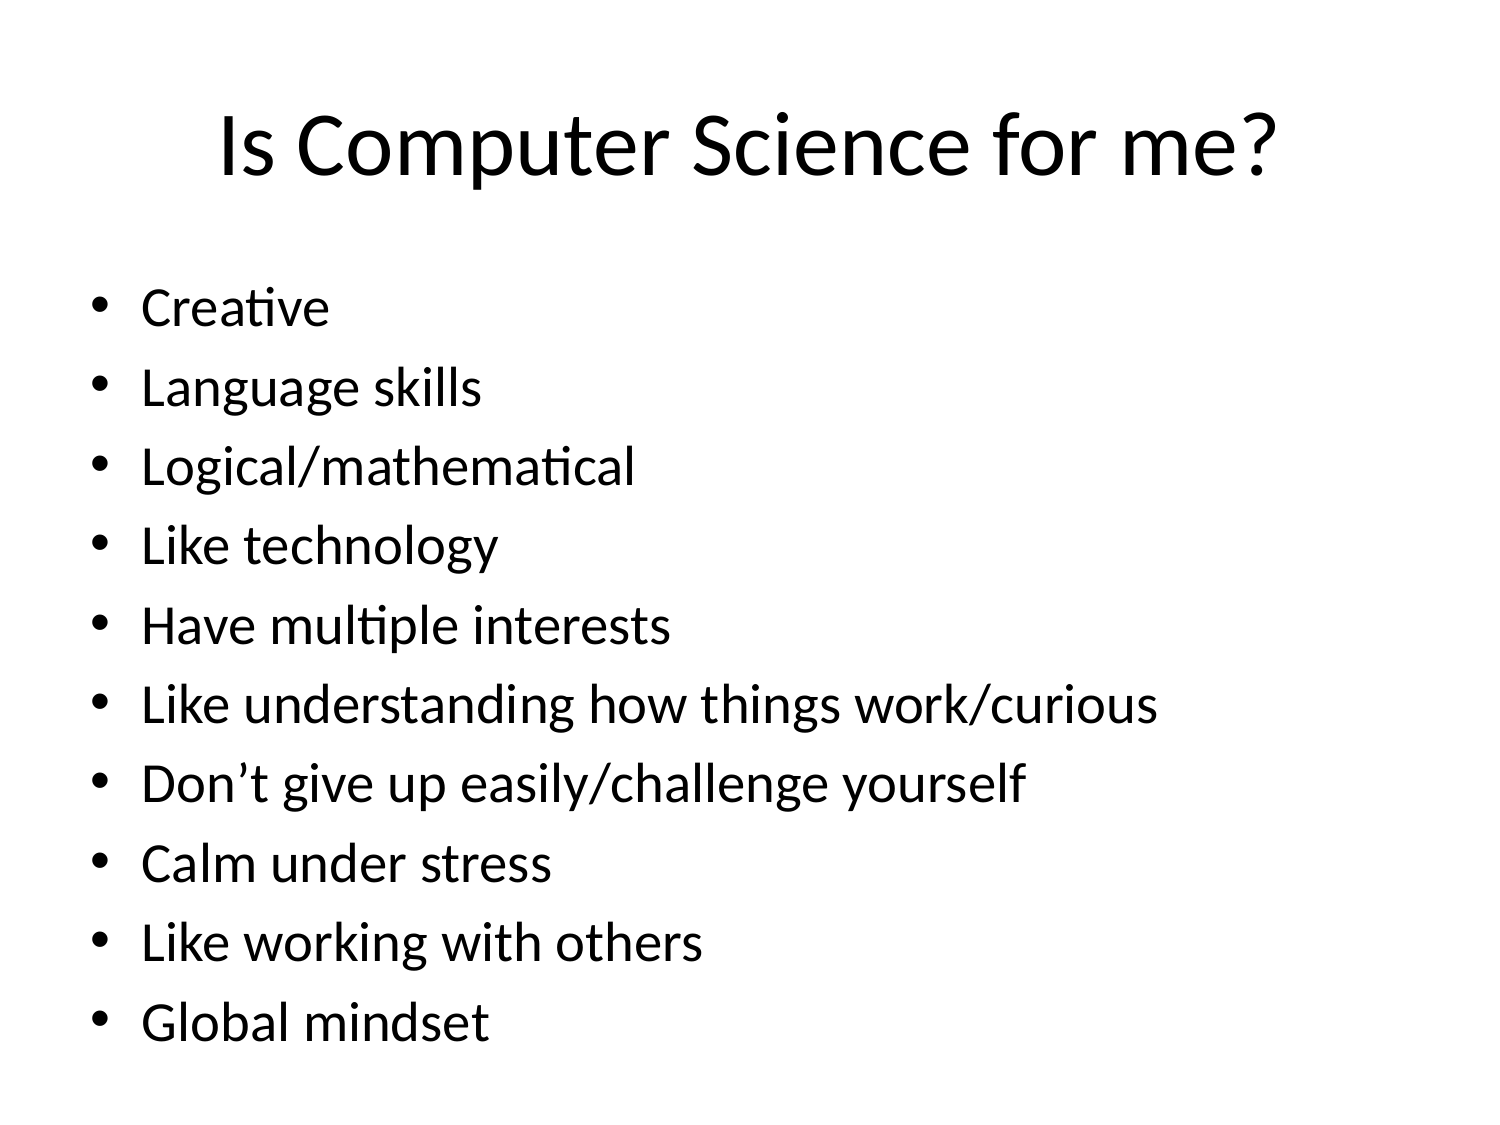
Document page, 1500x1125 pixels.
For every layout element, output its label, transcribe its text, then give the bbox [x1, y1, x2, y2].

list Creative Language skills Logical/mathematical Like technology Have multiple interests Like understanding how things work/curious Don’t give up easily/challenge yourself Calm under stress Like working with others Global mindset [75, 262, 1425, 1068]
title Is Computer Science for me? [75, 45, 1425, 233]
